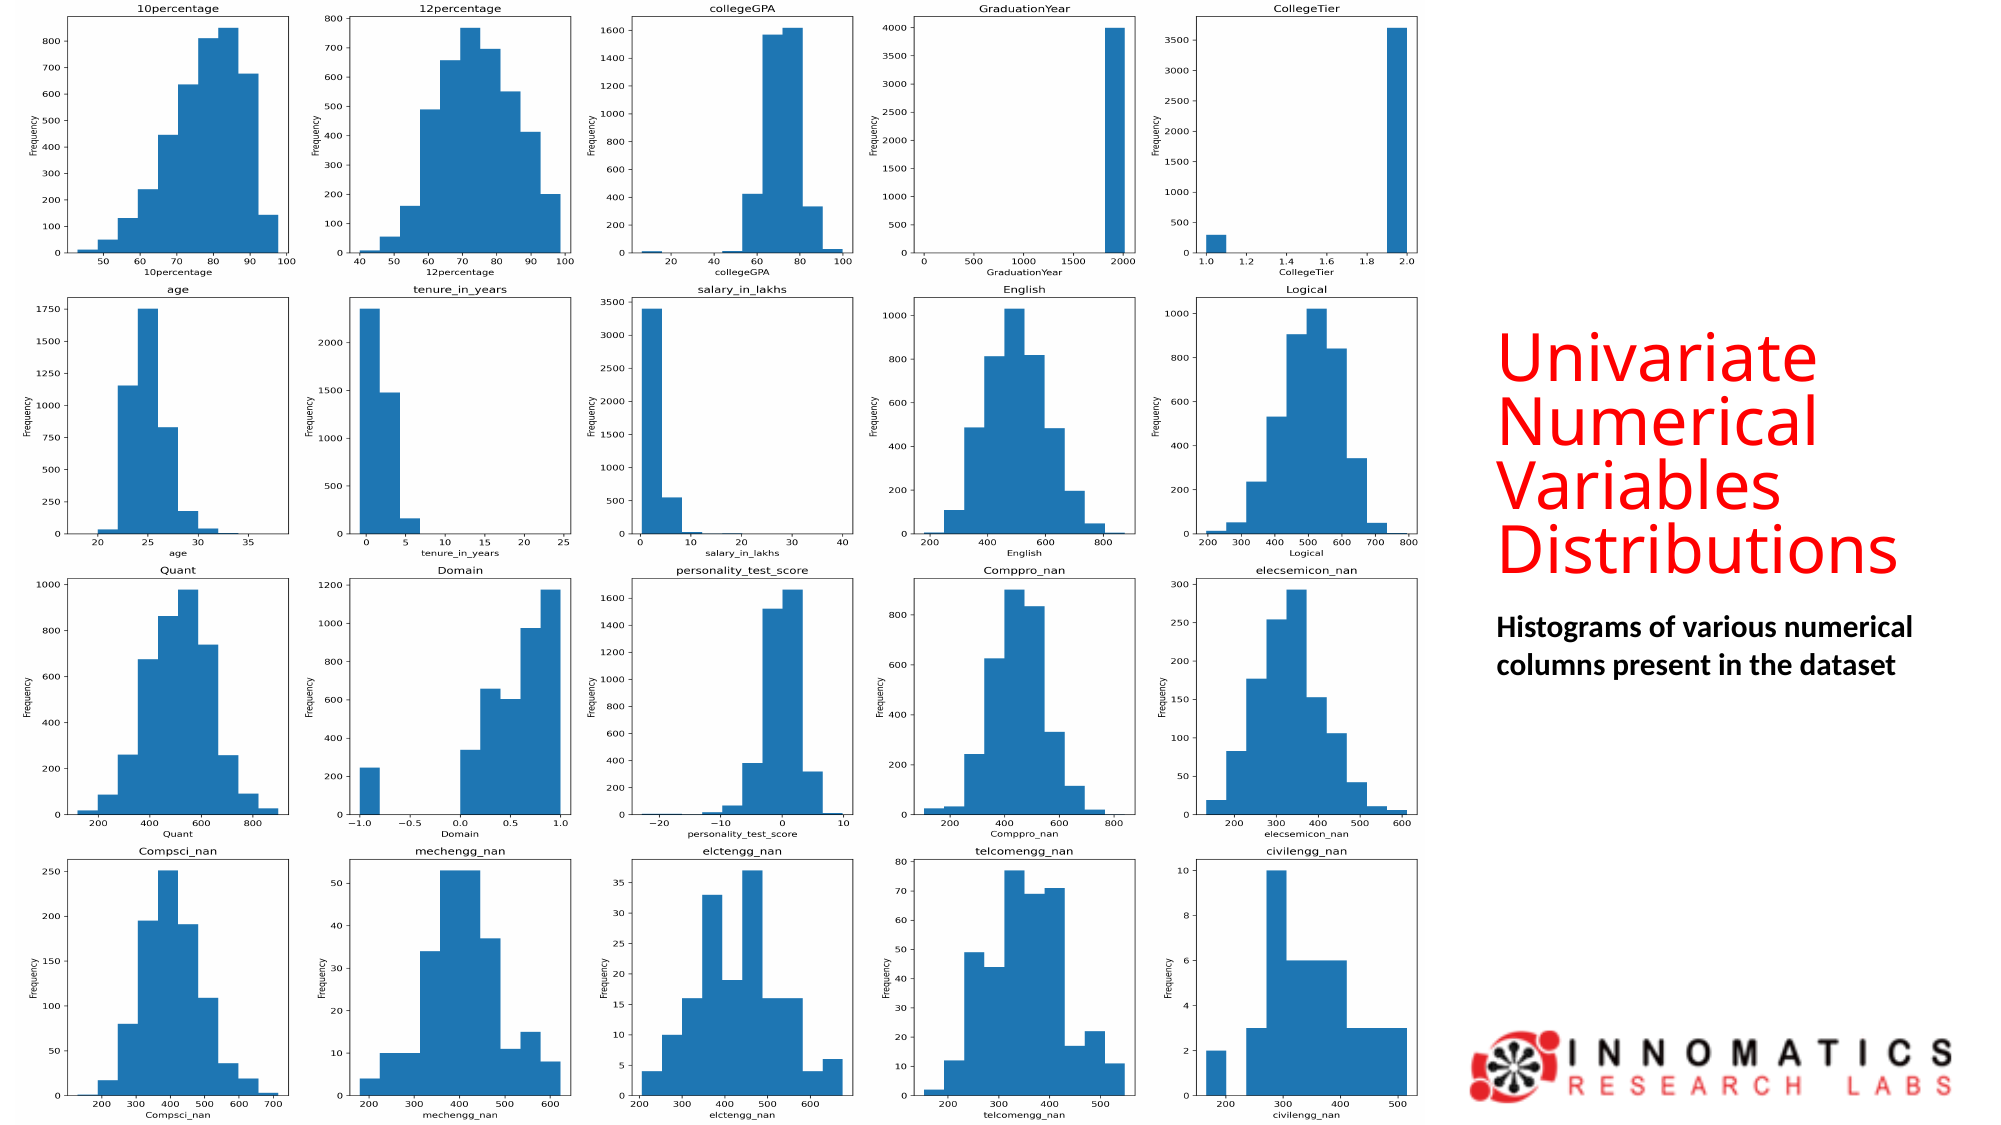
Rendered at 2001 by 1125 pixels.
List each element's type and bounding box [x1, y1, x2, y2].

picture [1445, 1014, 1975, 1125]
text_box [1481, 322, 1931, 729]
picture [15, 0, 1425, 1125]
